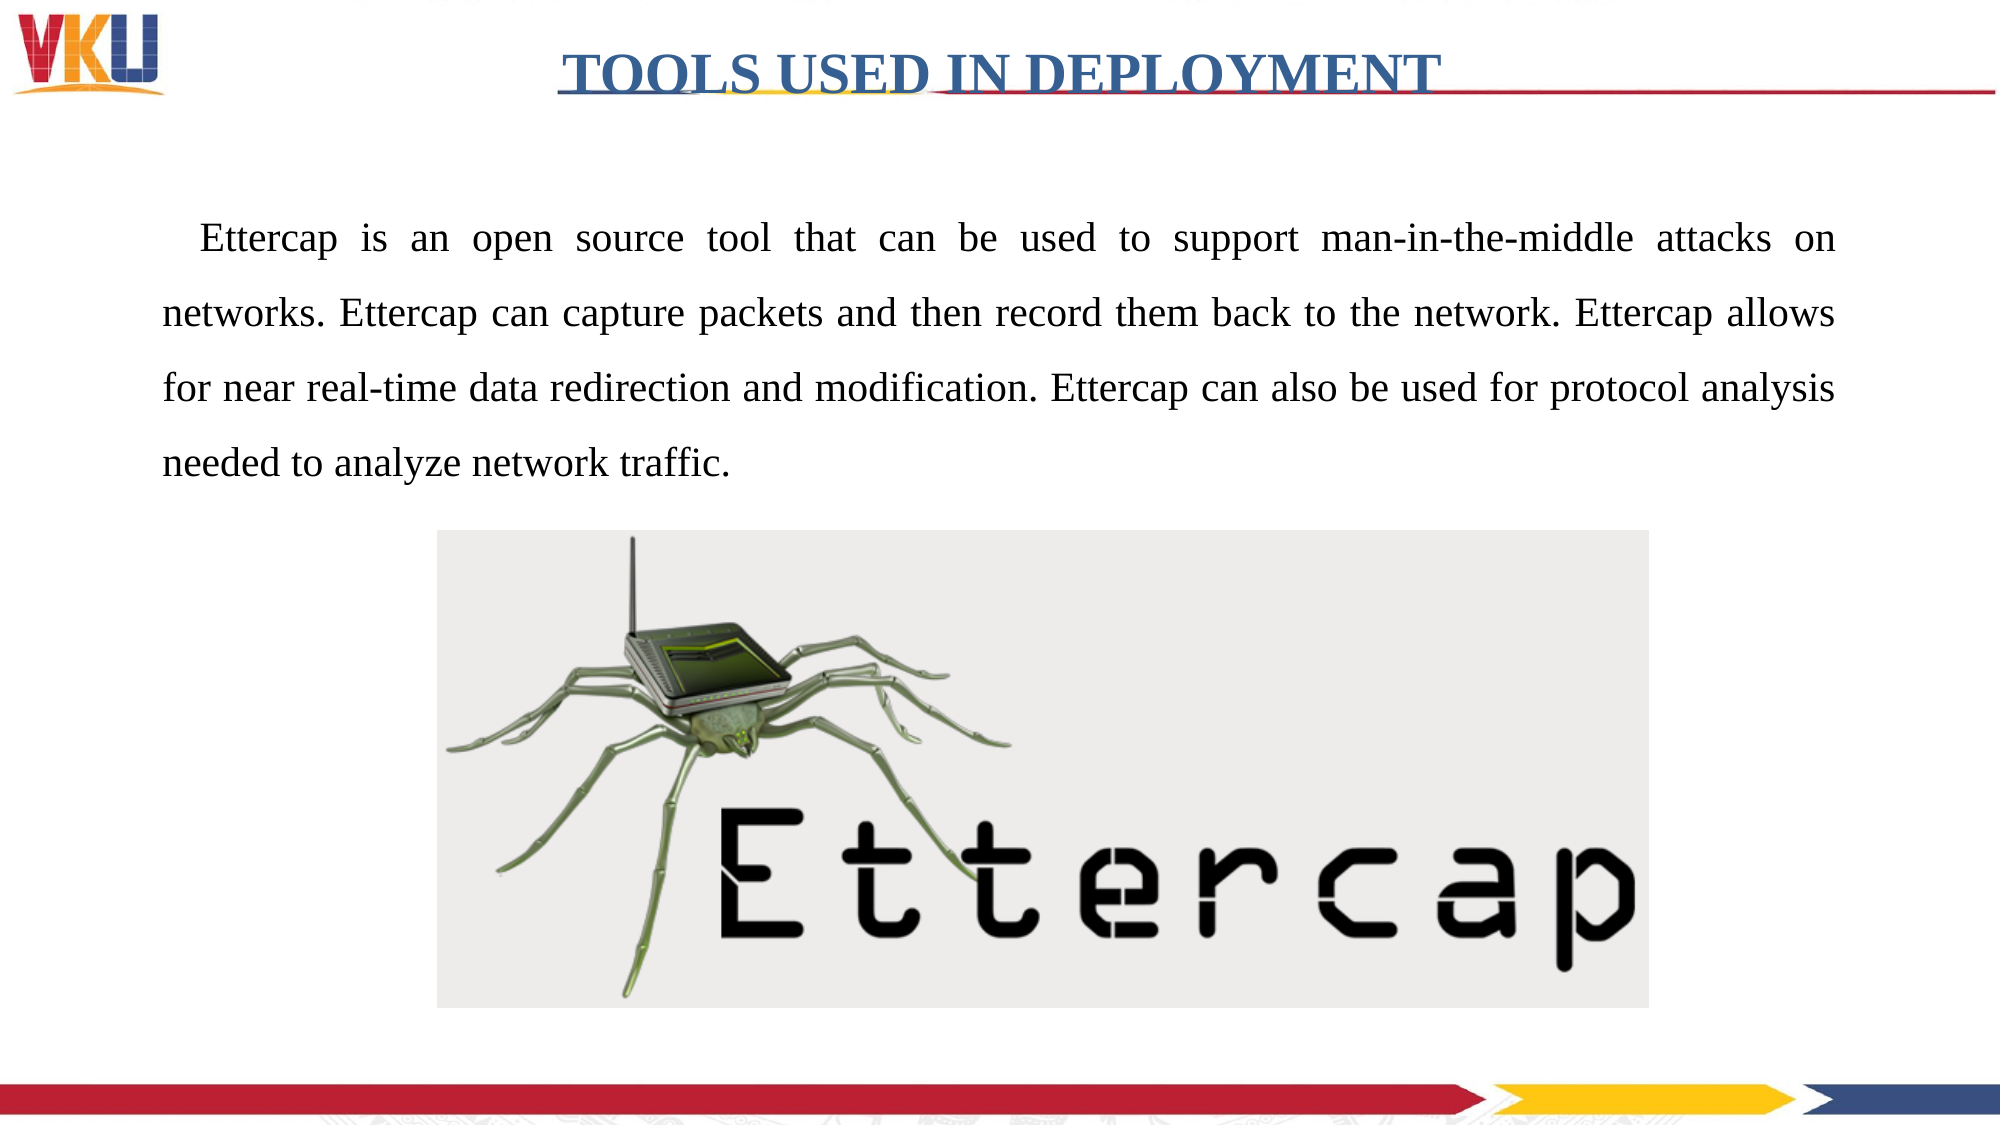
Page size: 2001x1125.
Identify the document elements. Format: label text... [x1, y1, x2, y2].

picture [0, 0, 2000, 1125]
text_box Ettercap is an open source tool that can be used to support man-in-the-middle attacks on networks. Ettercap can capture packets and then record them back to the network. Ettercap allows for near real-time data redirection and modification. Ettercap can also be used for protocol analysis needed to analyze network traffic. [147, 177, 1853, 493]
title TOOLS USED IN DEPLOYMENT [541, 0, 2000, 106]
